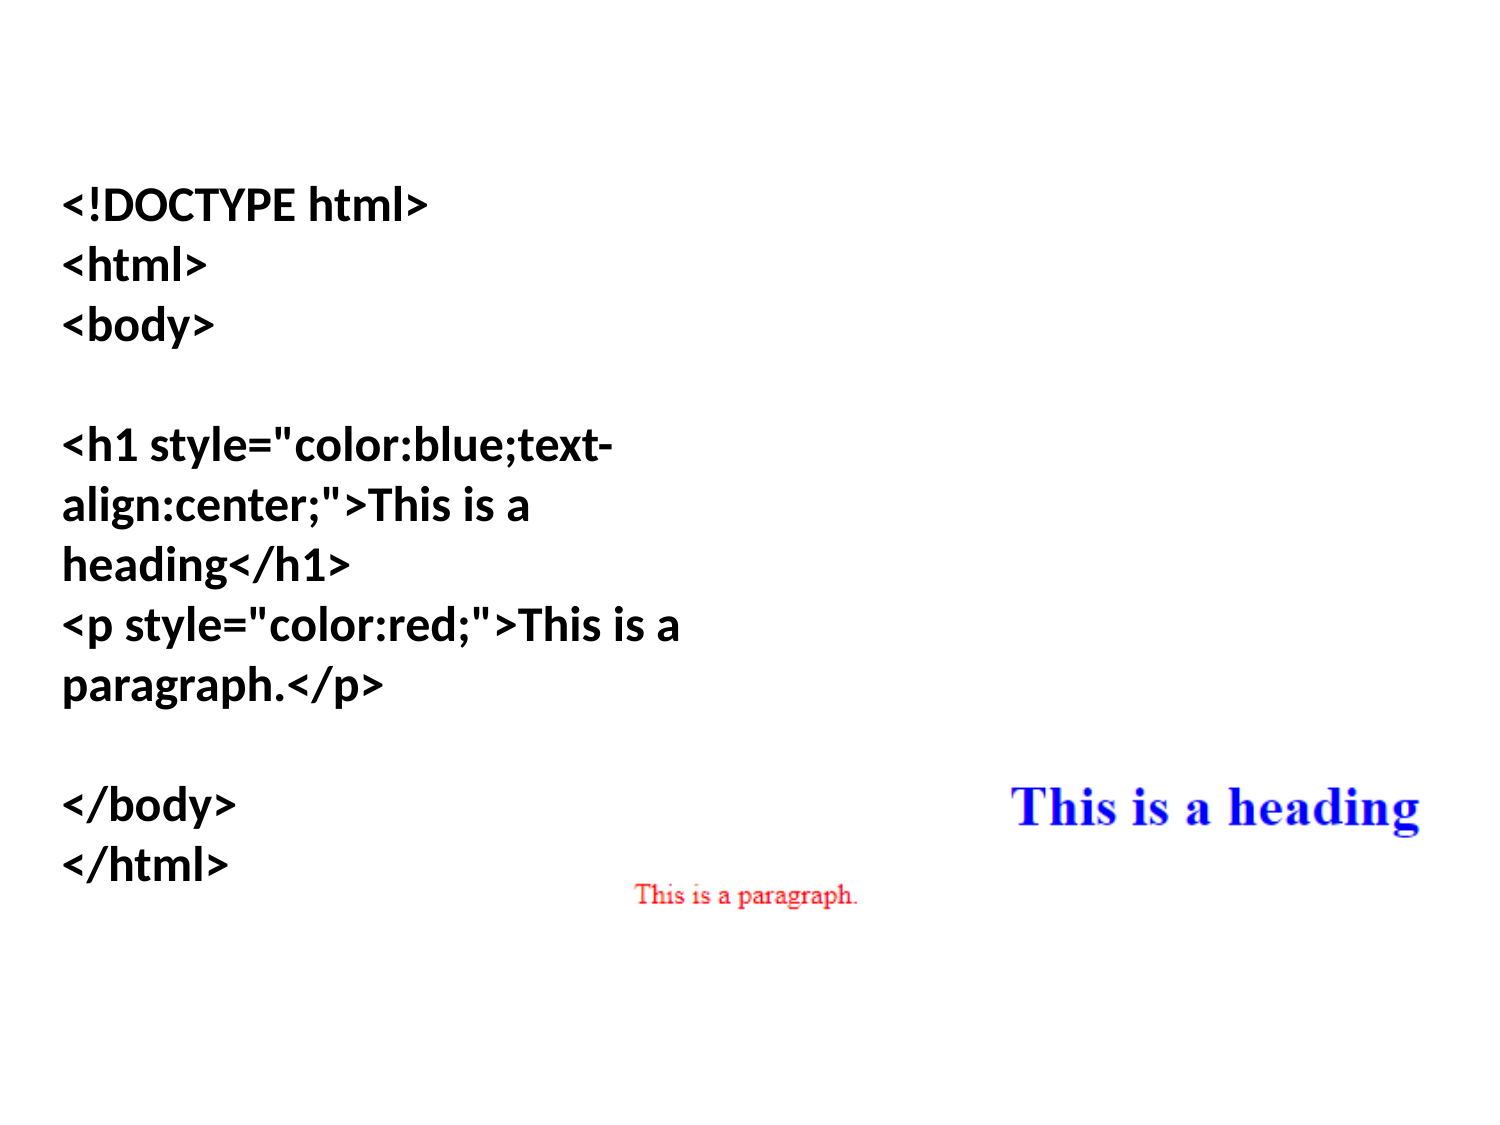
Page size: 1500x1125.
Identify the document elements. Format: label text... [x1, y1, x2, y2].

picture [624, 737, 1465, 1029]
text_box <!DOCTYPE html> <html> <body> <h1 style="color:blue;text-align:center;">This is a heading</h1> <p style="color:red;">This is a paragraph.</p> </body> </html> [46, 163, 797, 899]
